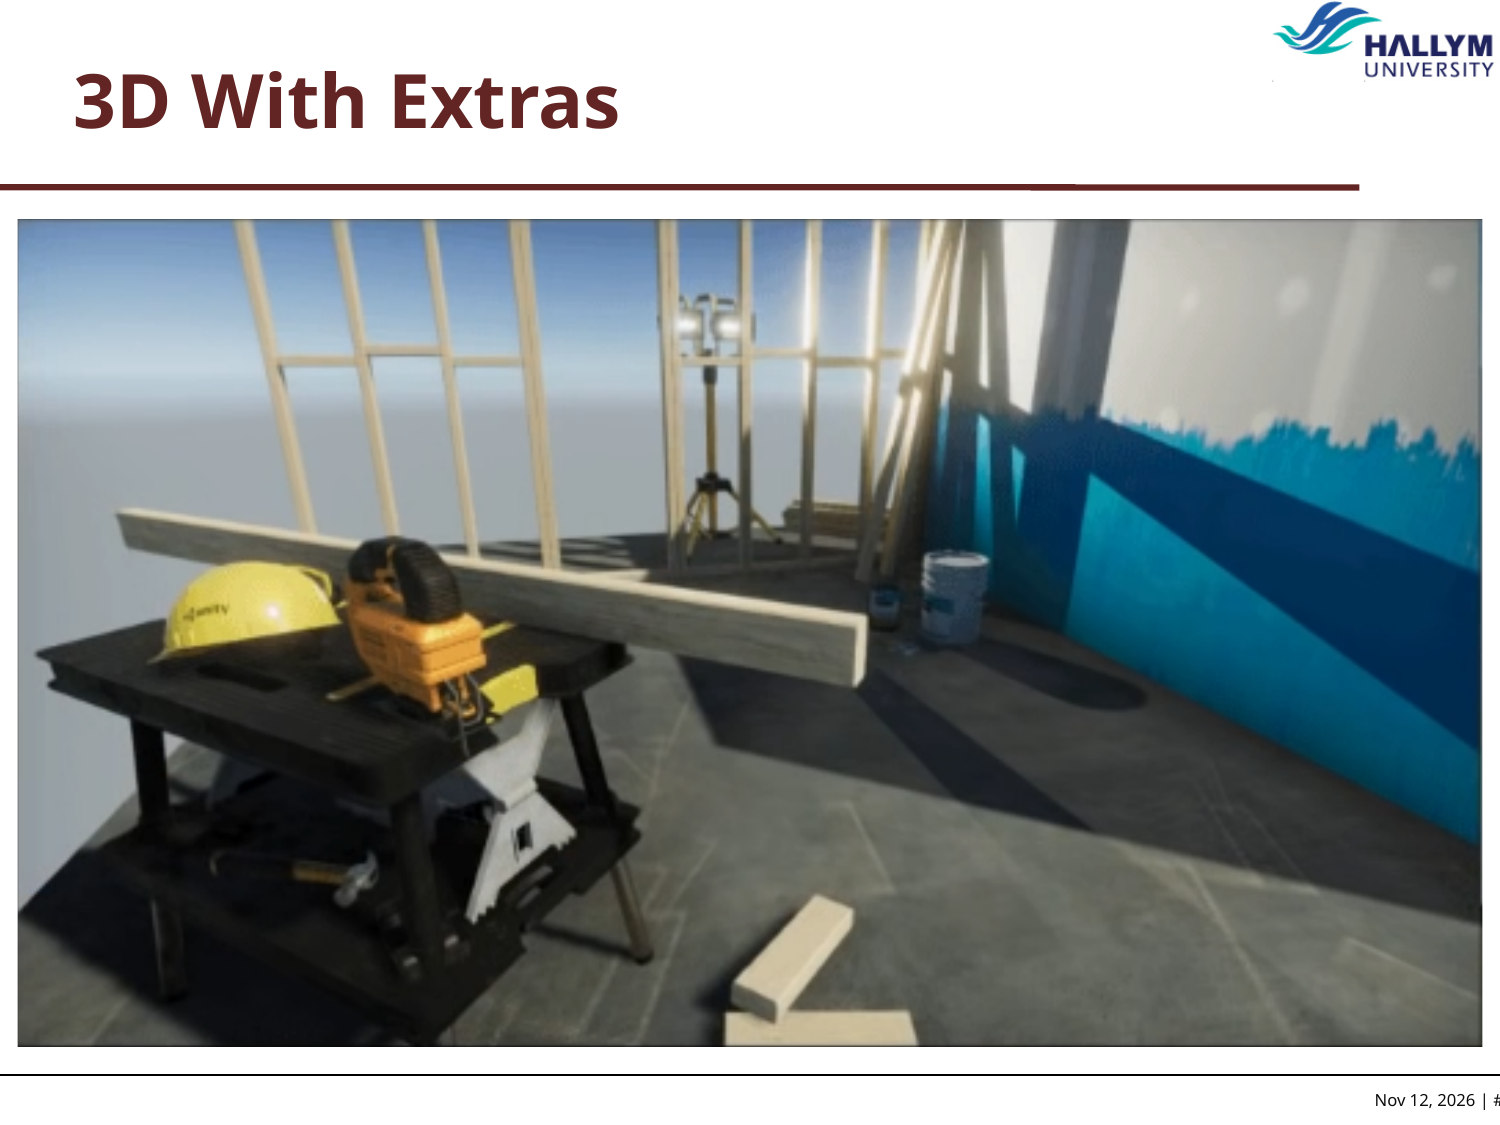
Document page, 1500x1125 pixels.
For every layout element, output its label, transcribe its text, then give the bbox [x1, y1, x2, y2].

picture [17, 219, 1483, 1047]
picture [1269, 0, 1500, 82]
title 3D With Extras [44, 33, 1395, 164]
